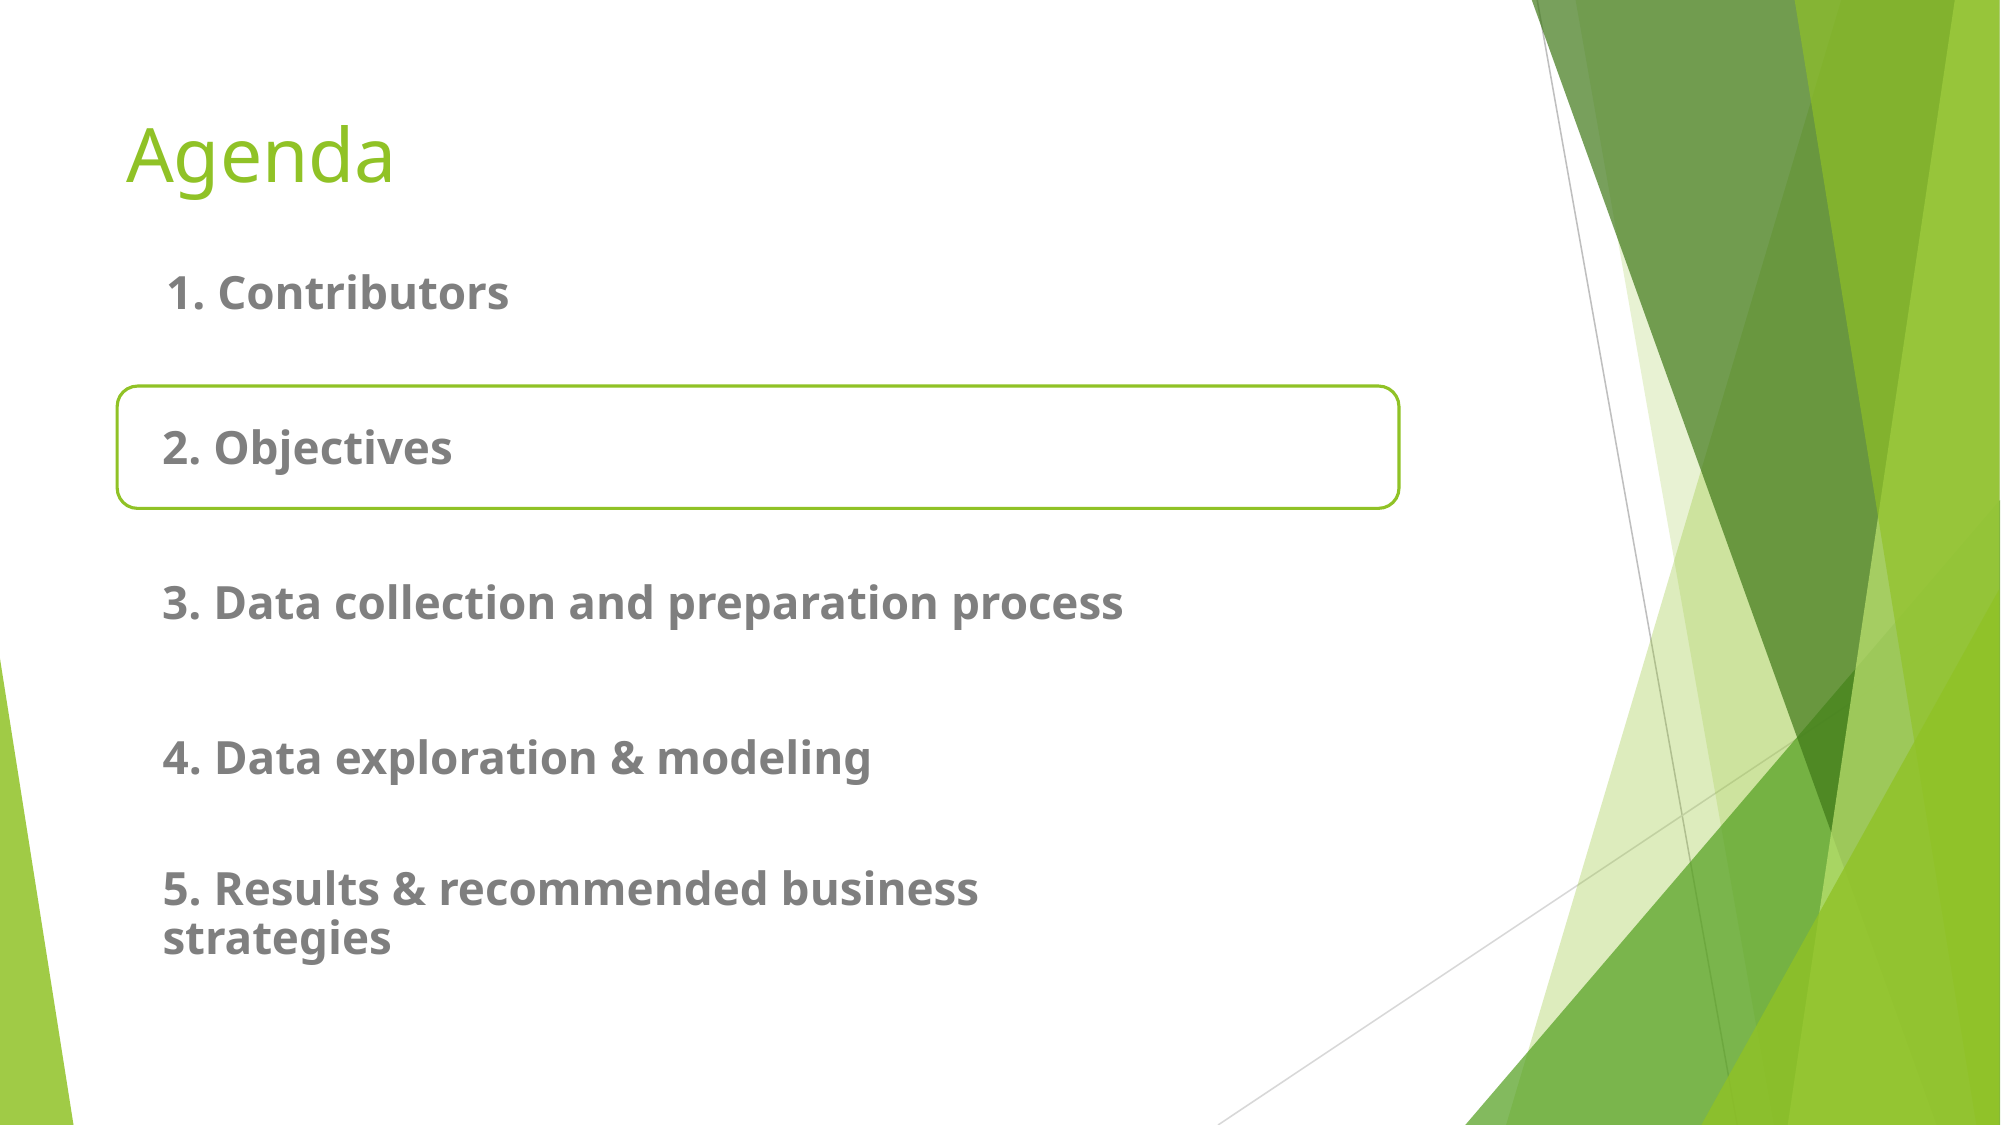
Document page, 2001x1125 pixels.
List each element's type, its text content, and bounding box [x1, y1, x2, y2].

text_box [116, 230, 1400, 354]
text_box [116, 540, 1400, 664]
title Agenda [111, 99, 1522, 317]
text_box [116, 695, 1425, 819]
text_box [116, 850, 1418, 974]
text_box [116, 385, 1400, 509]
